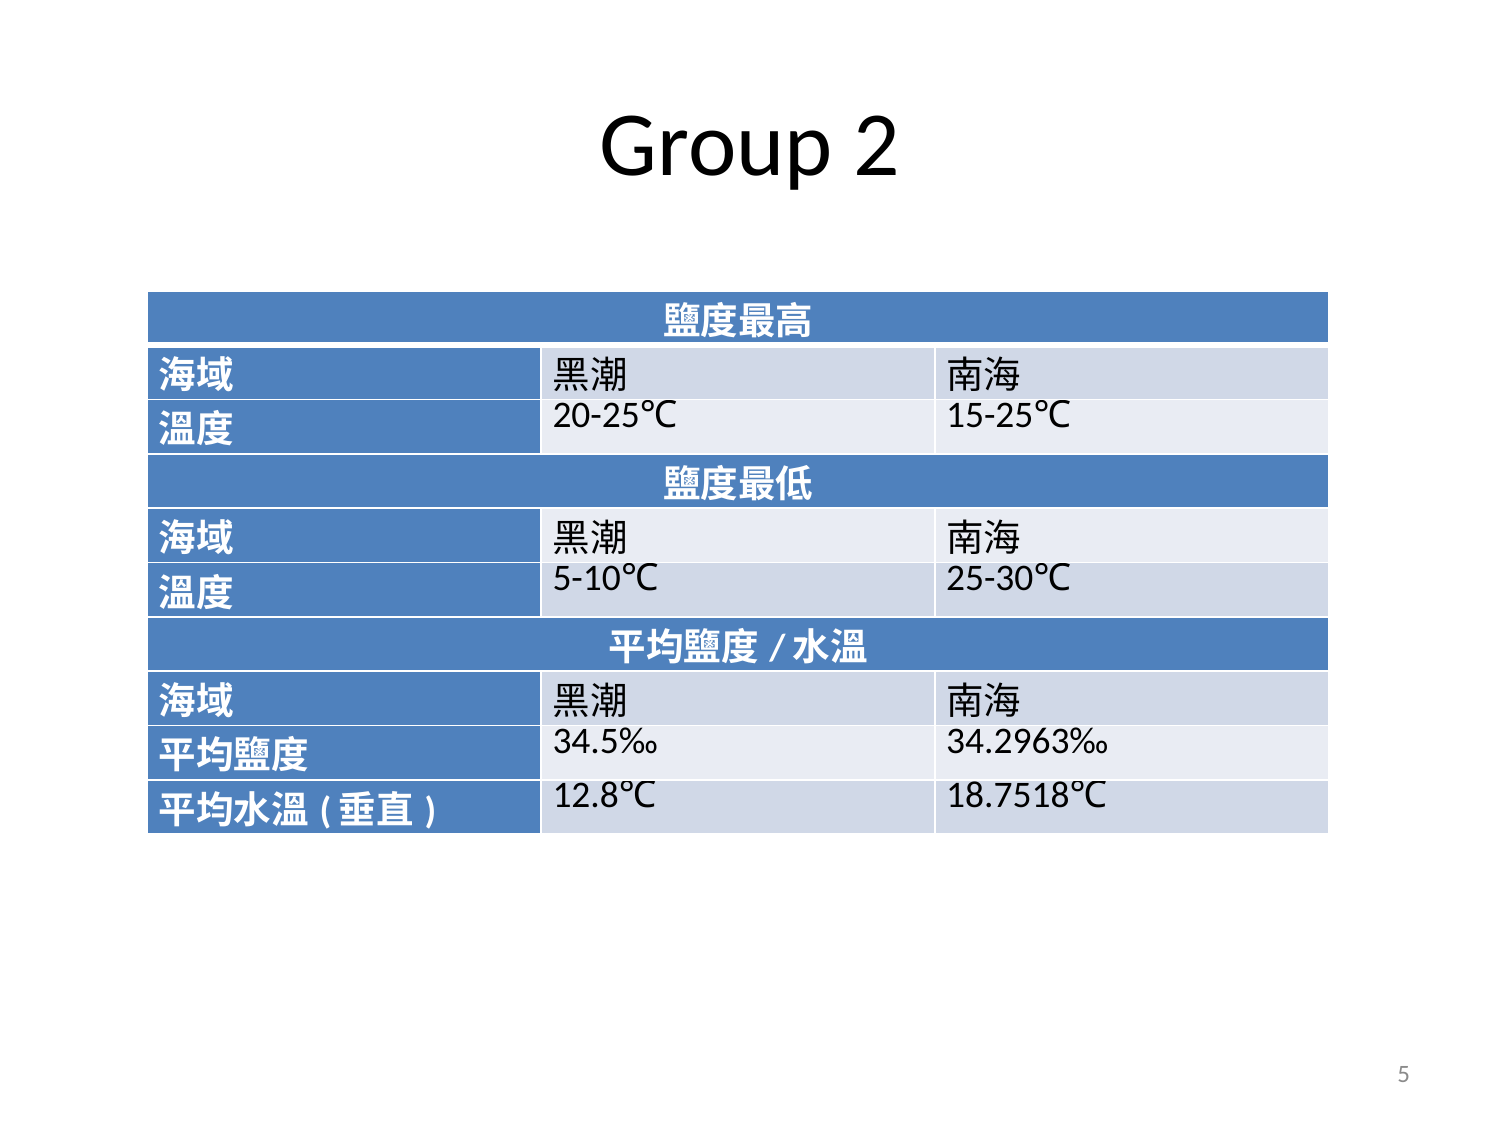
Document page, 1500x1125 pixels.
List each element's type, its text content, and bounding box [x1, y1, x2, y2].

table_cell 黑潮 [542, 672, 934, 725]
table_header 鹽度最高 [148, 292, 1328, 342]
table_cell 12.8℃ [542, 781, 934, 833]
table_cell 南海 [936, 672, 1328, 725]
table_cell 5-10℃ [542, 563, 934, 616]
table_cell 20-25℃ [542, 400, 934, 453]
table_cell 黑潮 [542, 348, 934, 399]
table_cell 海域 [148, 672, 540, 725]
table_cell 南海 [936, 509, 1328, 562]
table_cell 34.5‰ [542, 726, 934, 779]
table_cell 平均水溫(垂直) [148, 781, 540, 833]
title Group 2 [75, 45, 1425, 233]
table_cell 18.7518℃ [936, 781, 1328, 833]
table_cell 鹽度最低 [148, 455, 1328, 507]
table_cell 平均鹽度/水溫 [148, 618, 1328, 670]
table_cell 25-30℃ [936, 563, 1328, 616]
table_cell 34.2963‰ [936, 726, 1328, 779]
table_cell 海域 [148, 348, 540, 399]
table_cell 海域 [148, 509, 540, 562]
table_cell 平均鹽度 [148, 726, 540, 779]
table_cell 15-25℃ [936, 400, 1328, 453]
table_cell 黑潮 [542, 509, 934, 562]
slide_number 5 [1074, 1042, 1425, 1103]
table_cell 南海 [936, 348, 1328, 399]
table_cell 溫度 [148, 400, 540, 453]
table_cell 溫度 [148, 563, 540, 616]
